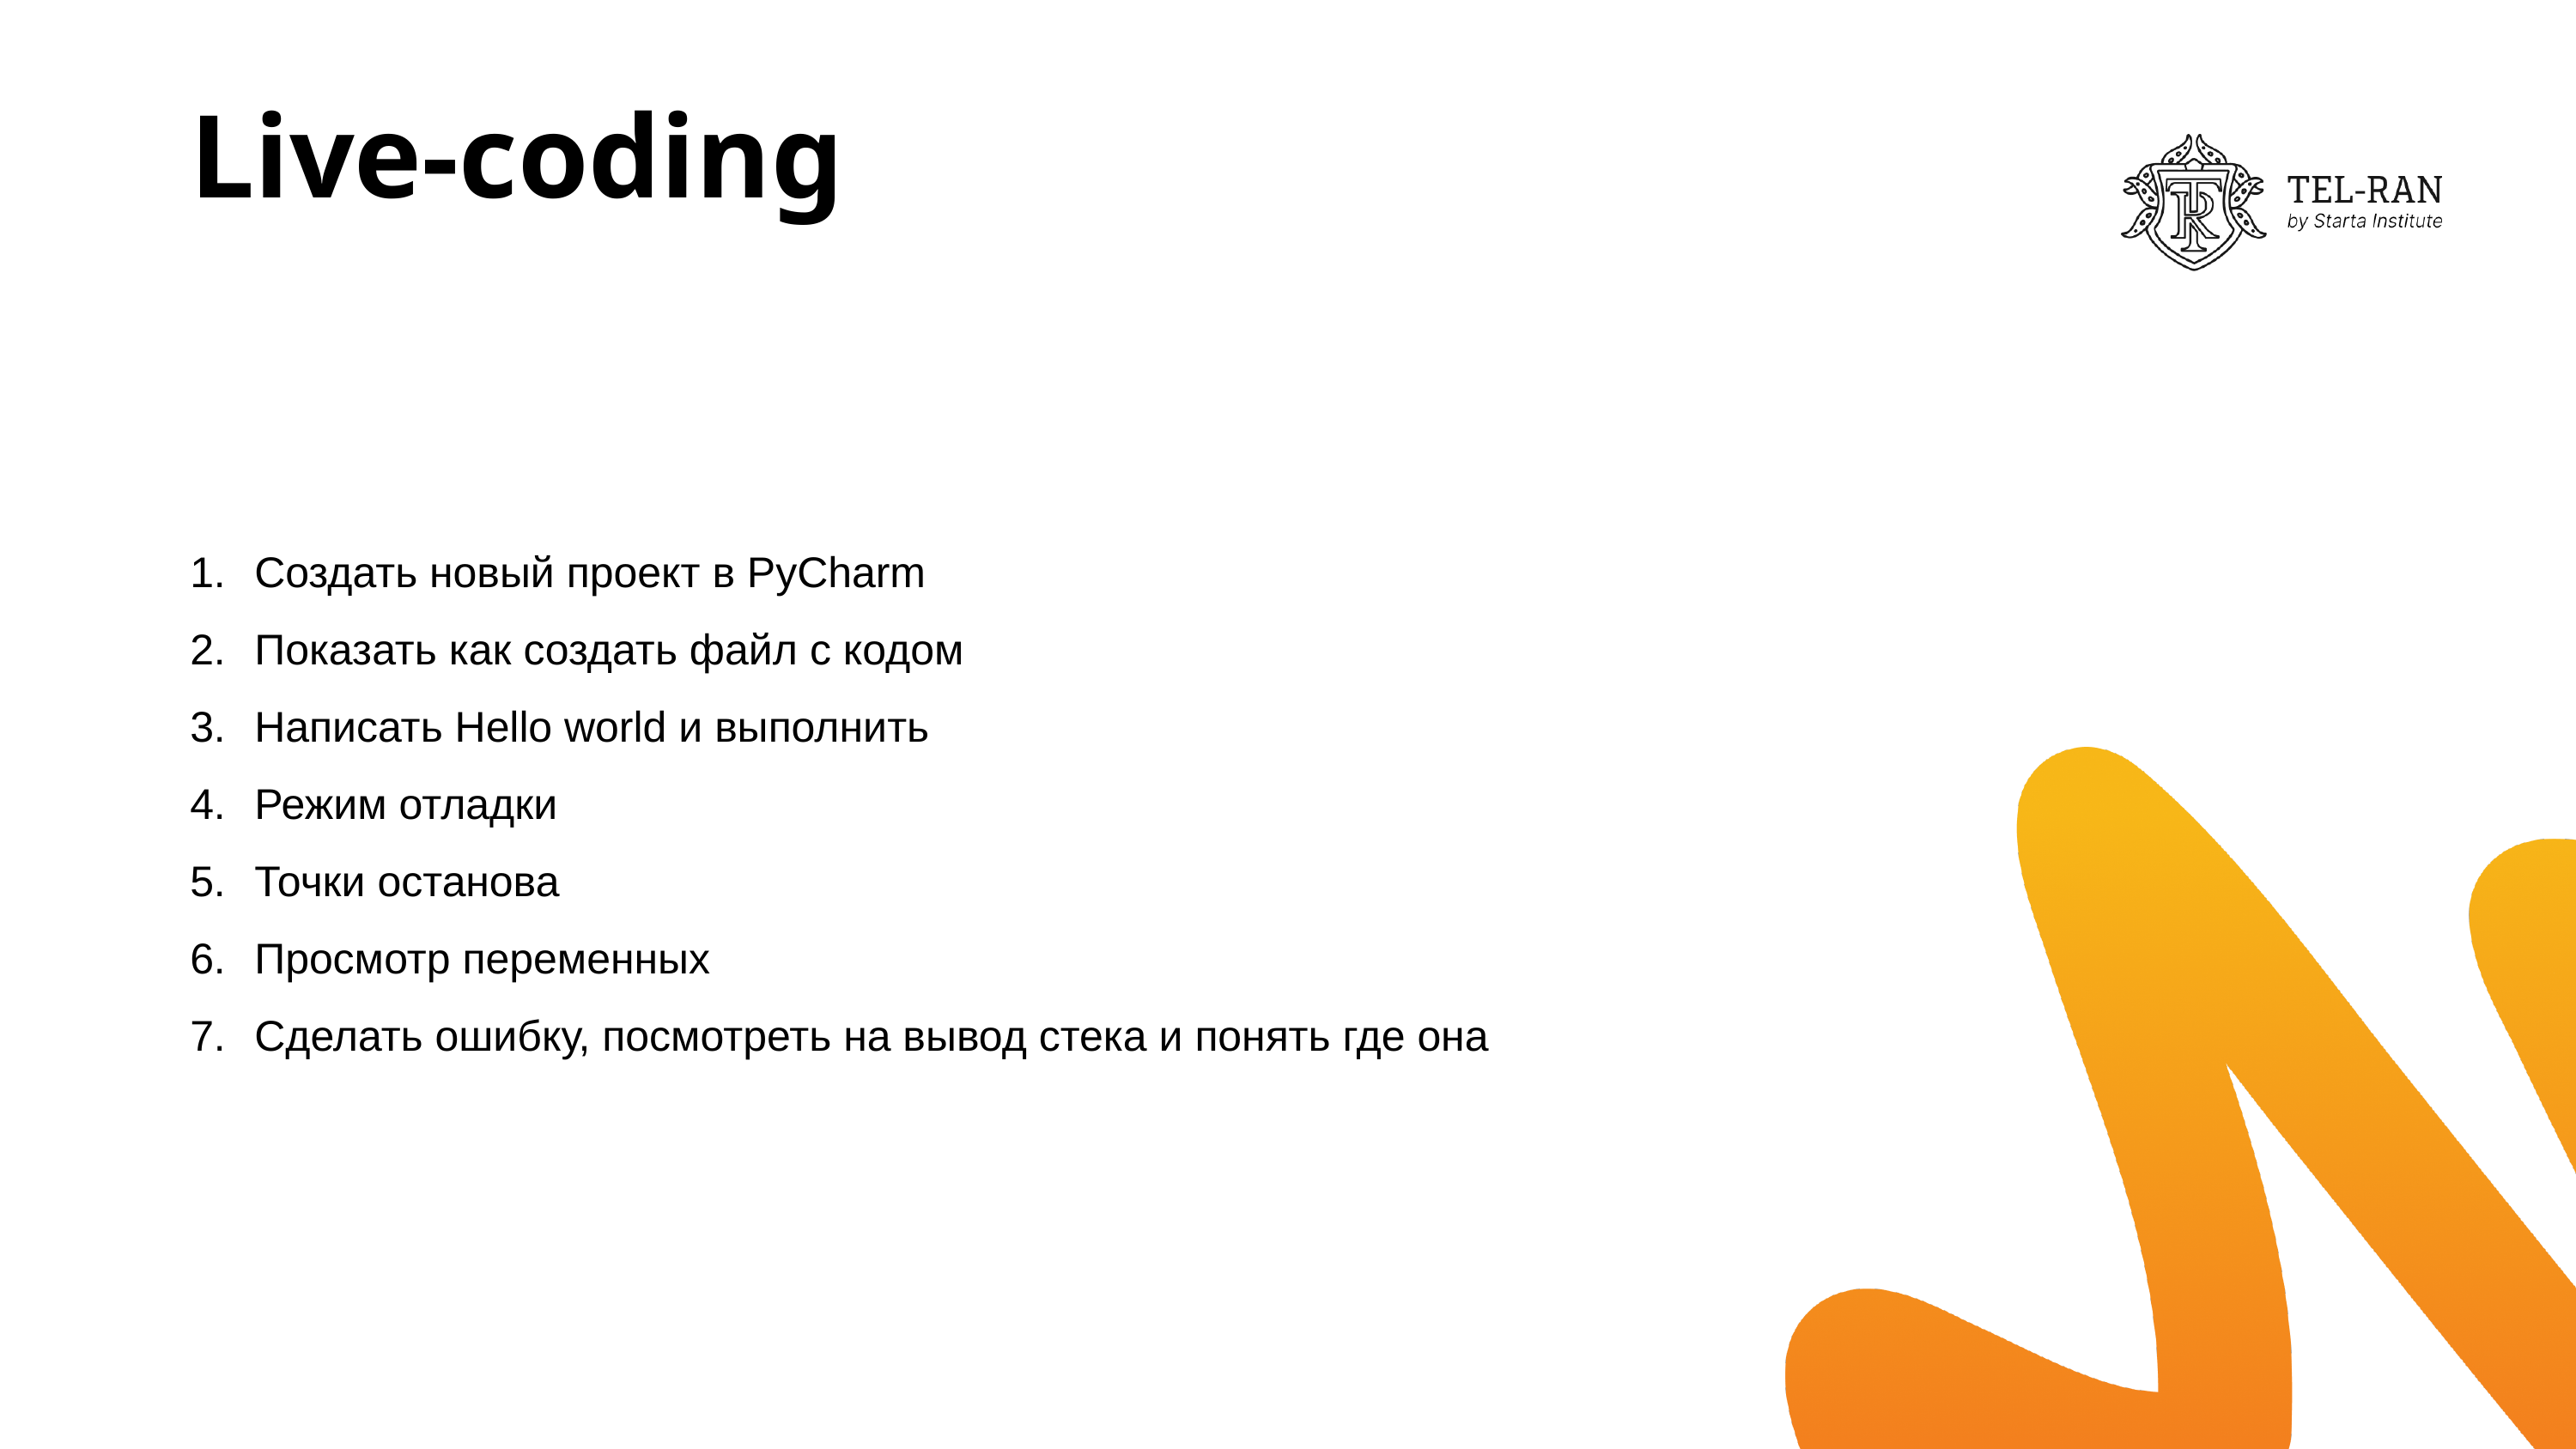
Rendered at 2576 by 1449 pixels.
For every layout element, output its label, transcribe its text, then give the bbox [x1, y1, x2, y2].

title Live-coding [177, 76, 2107, 358]
picture [2121, 134, 2442, 271]
text_box Создать новый проект в PyCharm Показать как создать файл с кодом Написать Hello world и выполнить Режим отладки Точки останова Просмотр переменных Сделать ошибку, посмотреть на вывод стека и понять где она [177, 512, 2006, 1067]
picture [1620, 747, 2576, 1449]
